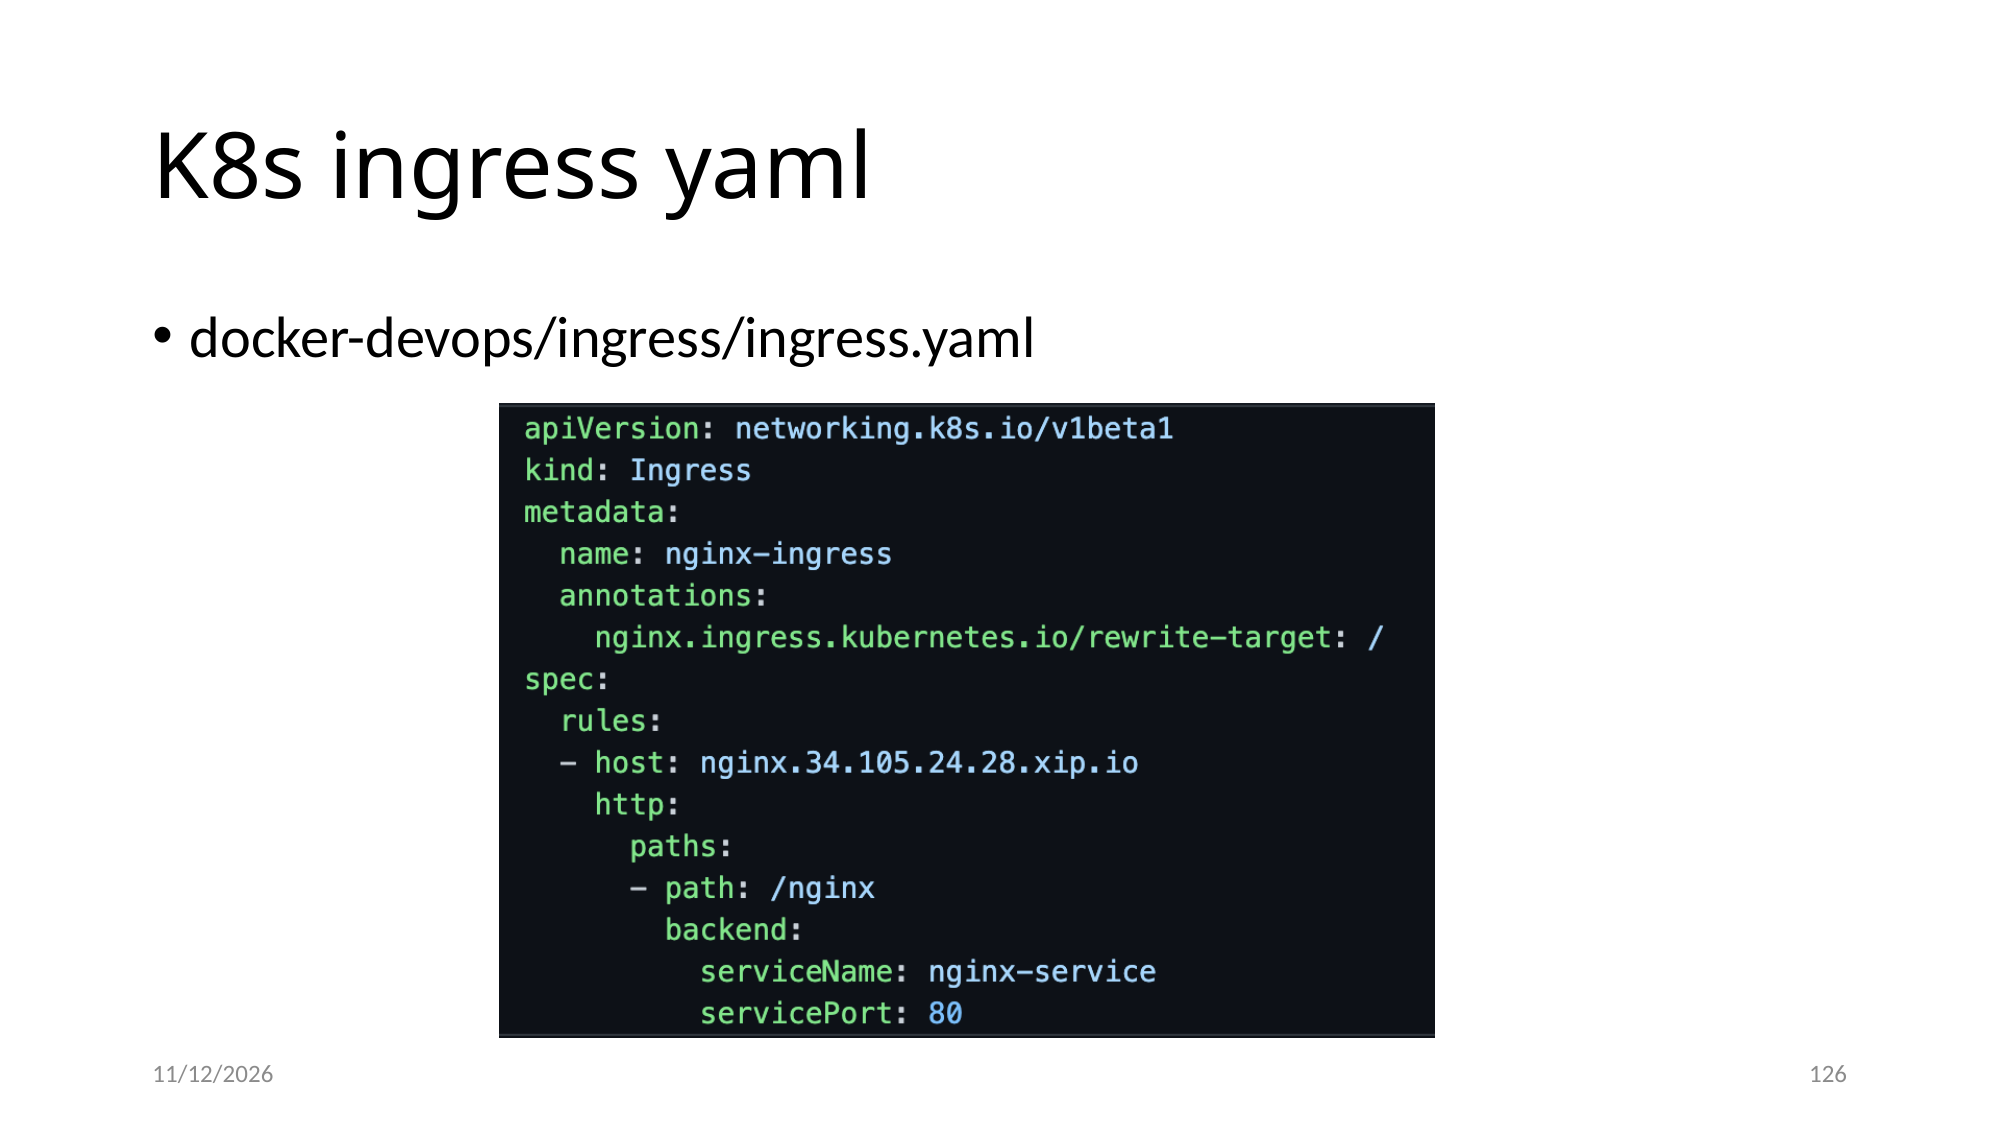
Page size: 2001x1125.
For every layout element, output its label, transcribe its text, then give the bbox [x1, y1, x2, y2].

picture [499, 403, 1435, 1038]
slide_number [137, 1042, 588, 1103]
slide_number 126 [1412, 1042, 1863, 1103]
list docker-devops/ingress/ingress.yaml [137, 299, 1863, 1014]
title K8s ingress yaml [137, 59, 1863, 278]
